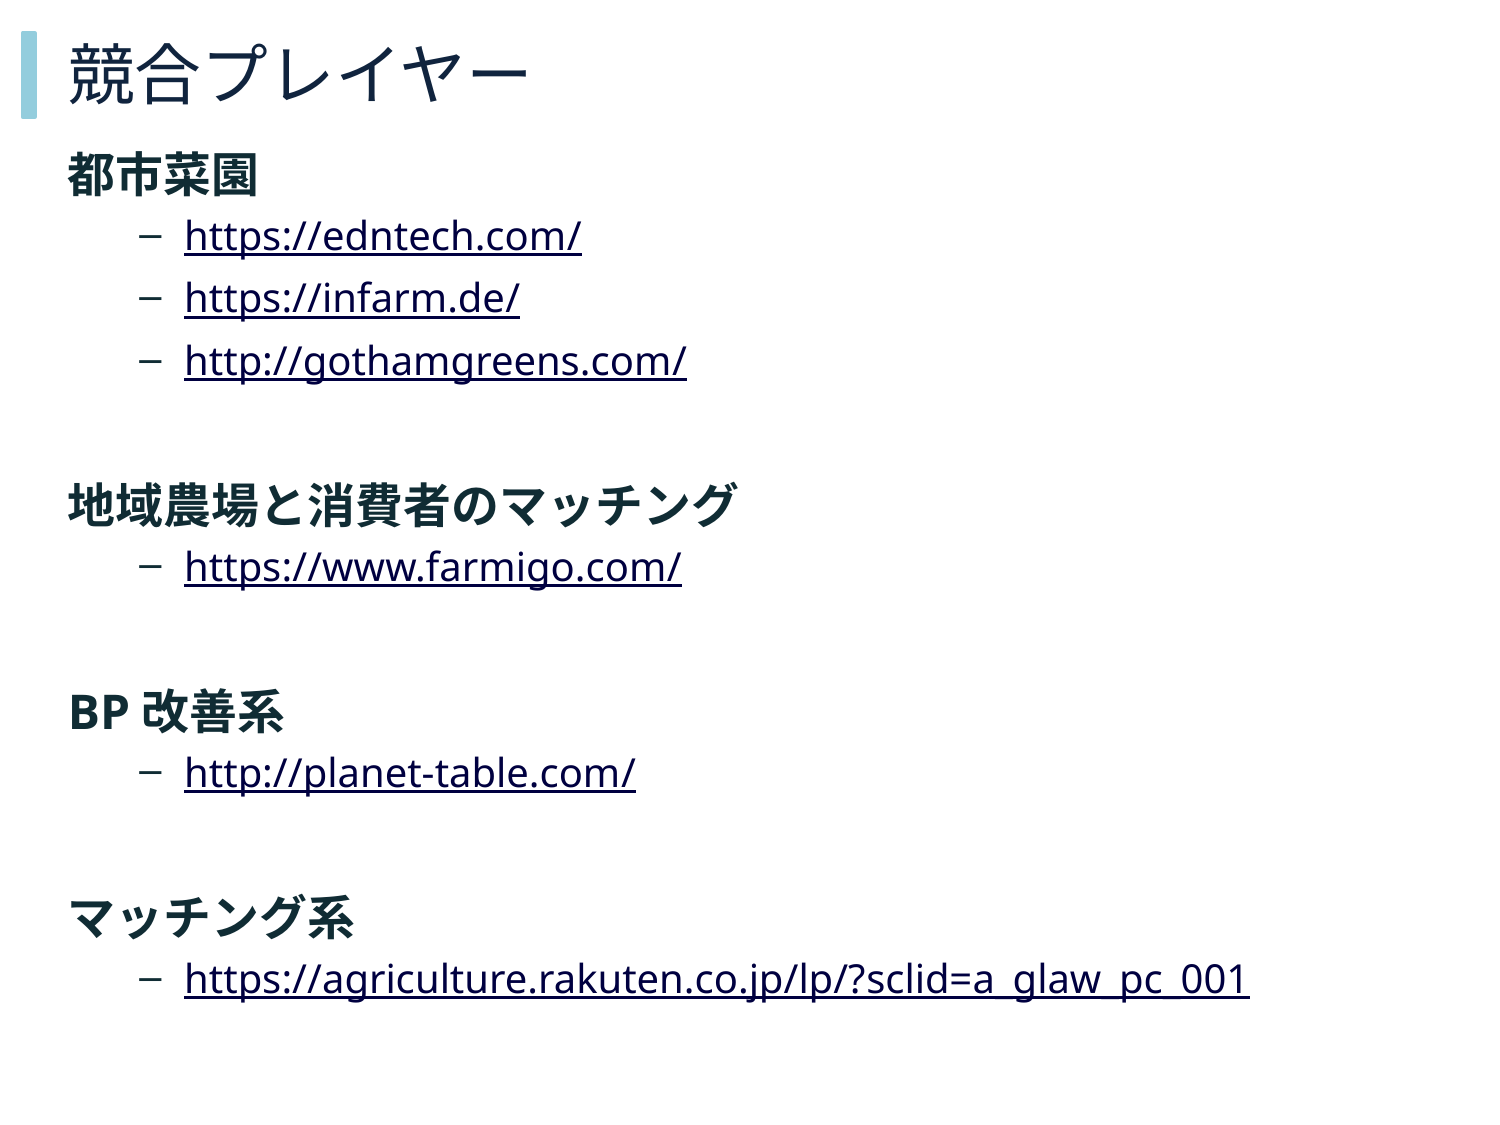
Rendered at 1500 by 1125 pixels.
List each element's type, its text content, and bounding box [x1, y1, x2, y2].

list 都市菜園 https://edntech.com/ https://infarm.de/ http://gothamgreens.com/ 地域農場と消費者のマッチング https://www.farmigo.com/ BP改善系 http://planet-table.com/ マッチング系 https://agriculture.rakuten.co.jp/lp/?sclid=a_glaw_pc_001 [53, 137, 1274, 1035]
title 競合プレイヤー [23, 24, 1495, 121]
